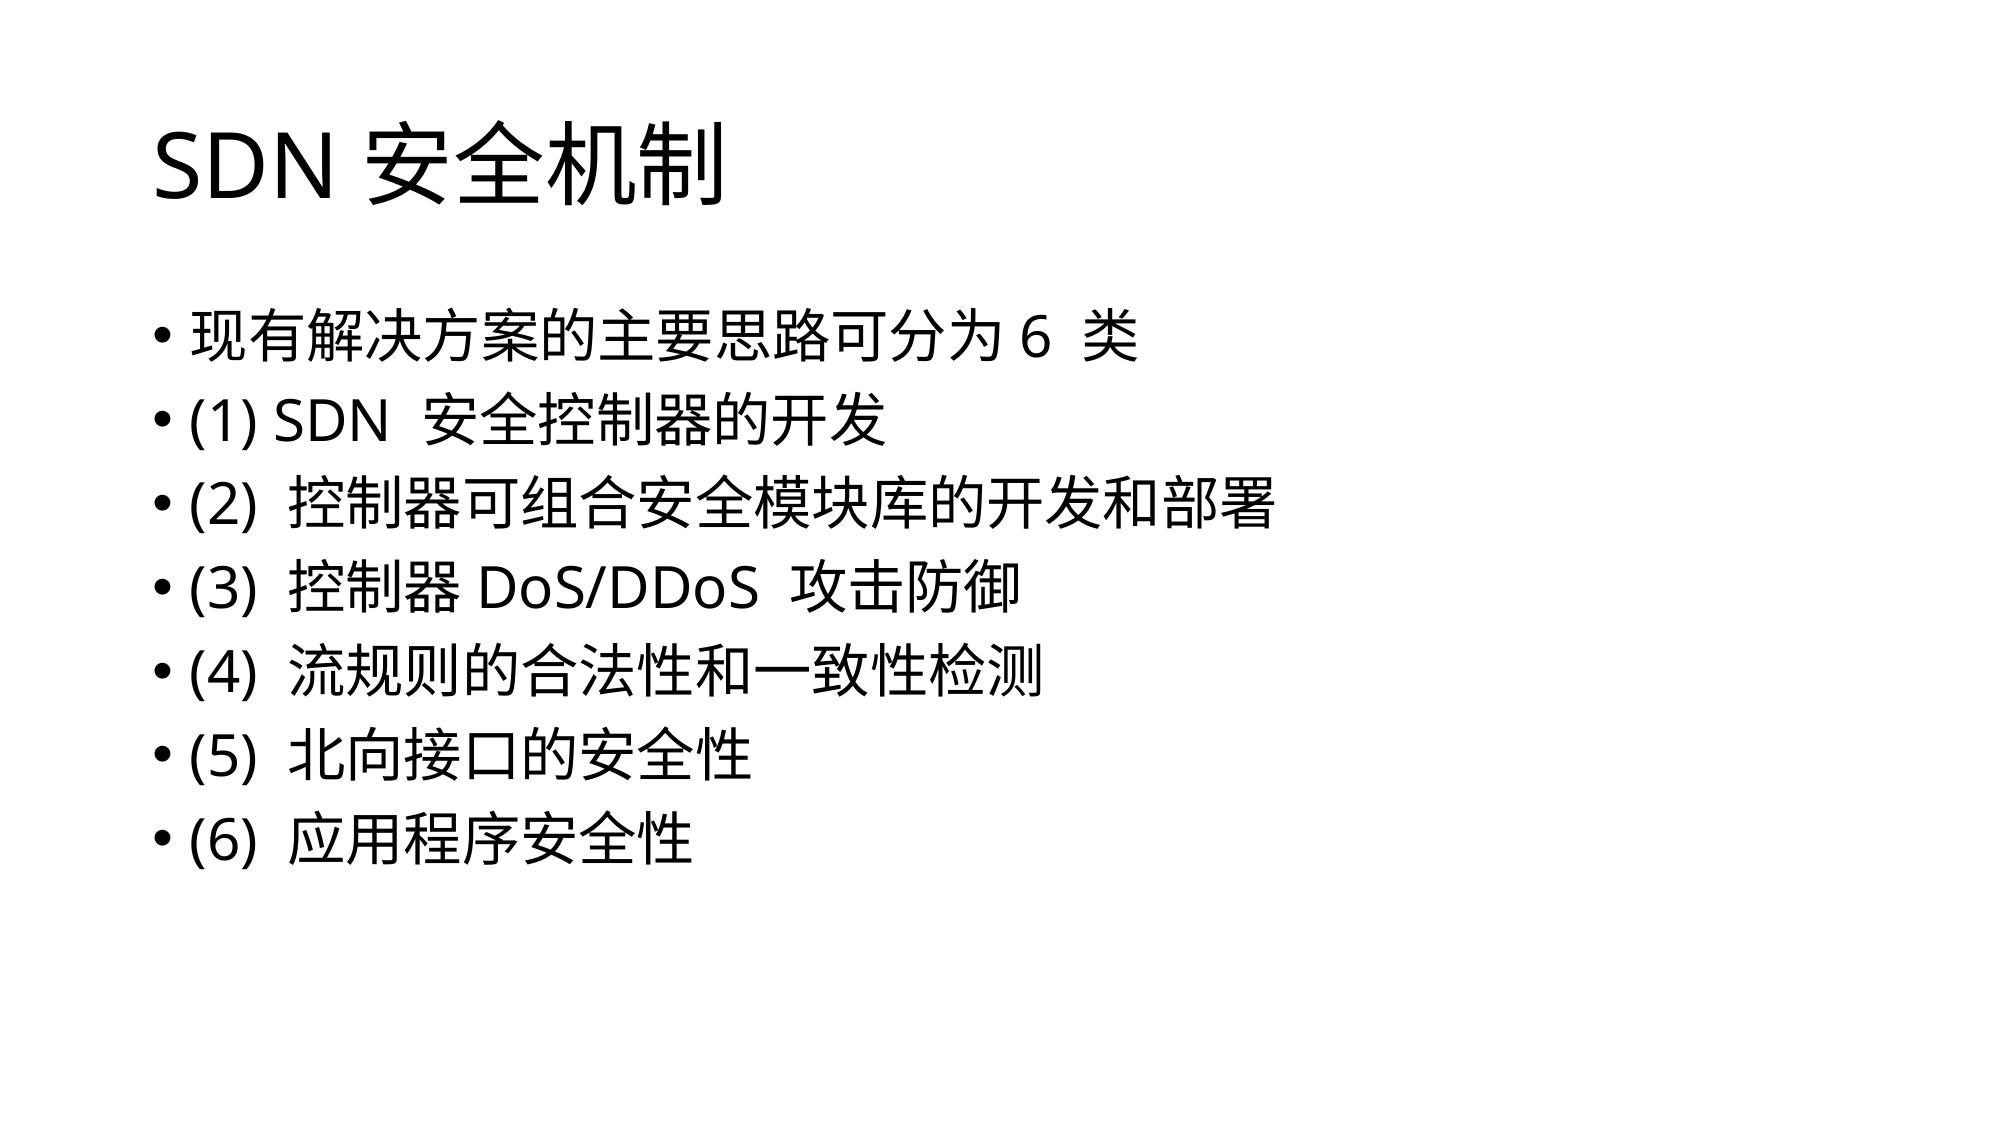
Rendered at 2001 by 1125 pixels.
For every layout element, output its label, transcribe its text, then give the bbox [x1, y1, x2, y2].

title SDN安全机制 [137, 59, 1863, 278]
list 现有解决方案的主要思路可分为6 类 (1) SDN 安全控制器的开发 (2) 控制器可组合安全模块库的开发和部署 (3) 控制器DoS/DDoS 攻击防御 (4) 流规则的合法性和一致性检测 (5) 北向接口的安全性 (6) 应用程序安全性 [137, 299, 1863, 1014]
